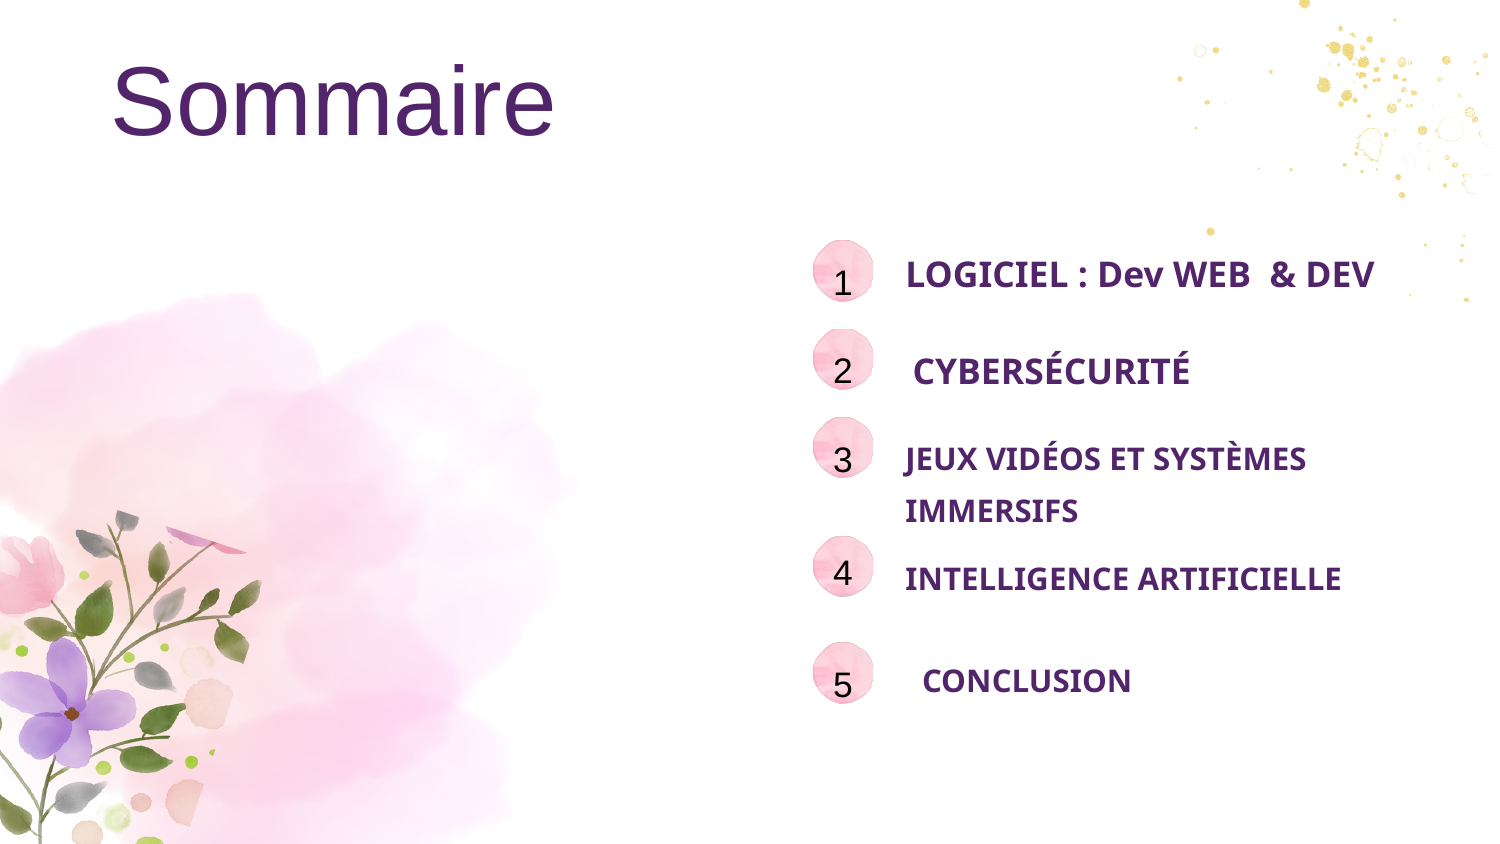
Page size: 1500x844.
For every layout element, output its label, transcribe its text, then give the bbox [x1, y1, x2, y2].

text_box [812, 536, 874, 597]
text_box JEUX VIDÉOS ET SYSTÈMES IMMERSIFS [905, 424, 1449, 529]
text_box [1177, 0, 1500, 302]
text_box [0, 472, 277, 844]
text_box [812, 240, 874, 302]
text_box CONCLUSION [922, 646, 1433, 699]
text_box 4 [826, 537, 860, 592]
text_box [0, 291, 583, 844]
text_box CYBERSÉCURITÉ [912, 332, 1495, 392]
text_box 2 [826, 336, 860, 391]
text_box 5 [826, 650, 860, 705]
text_box 3 [826, 424, 860, 480]
text_box [812, 417, 874, 478]
text_box Sommaire [110, 4, 565, 155]
text_box 1 [826, 248, 860, 303]
text_box INTELLIGENCE ARTIFICIELLE [905, 543, 1436, 597]
text_box LOGICIEL : Dev WEB & DEV [905, 235, 1177, 295]
text_box [812, 642, 874, 704]
text_box [812, 329, 874, 390]
